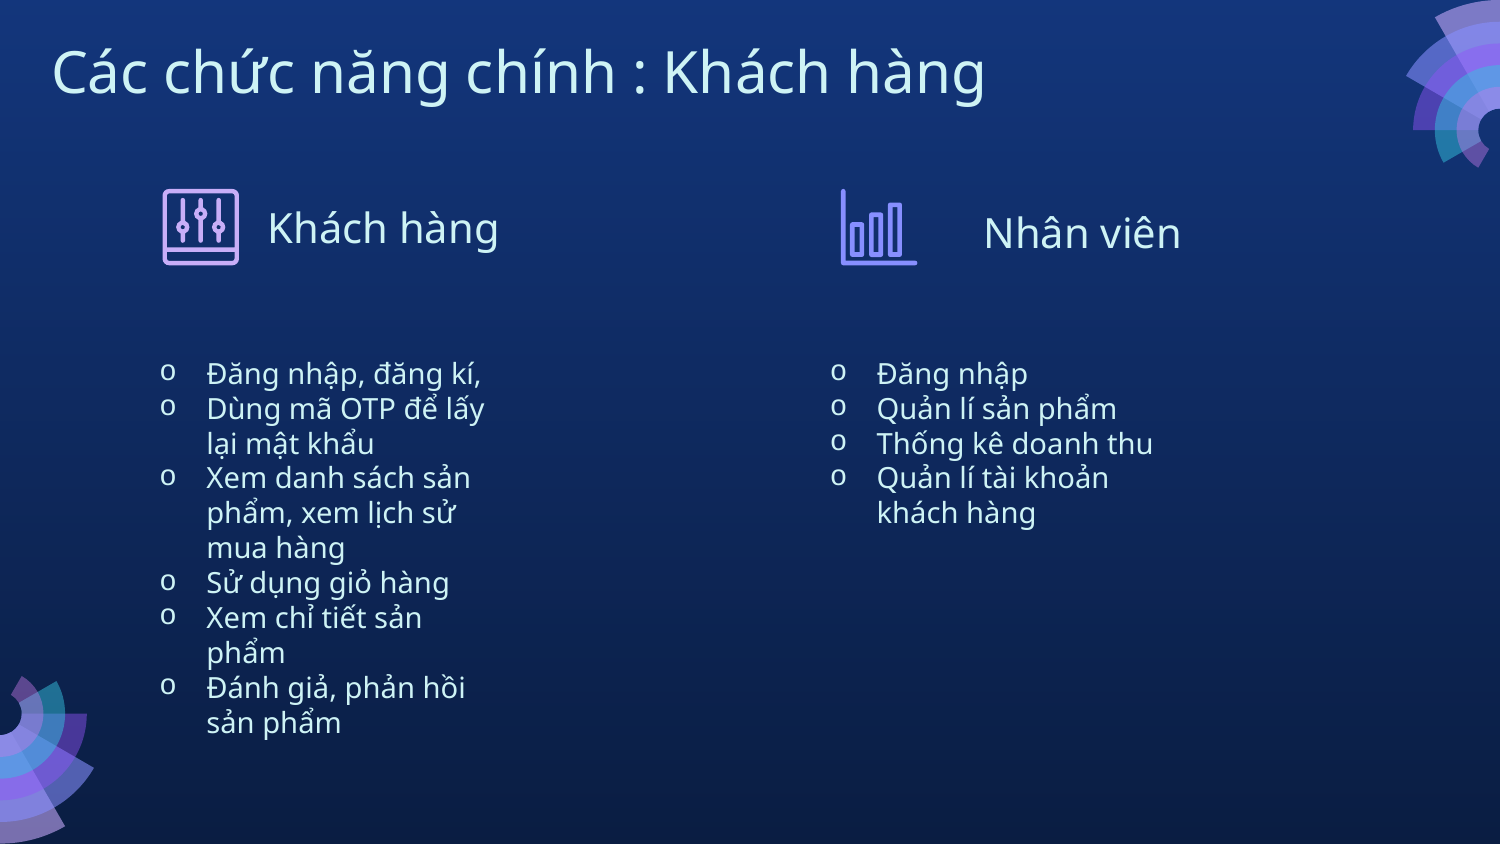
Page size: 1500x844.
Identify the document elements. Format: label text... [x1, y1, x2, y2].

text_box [162, 188, 240, 266]
subtitle Đăng nhập Quản lí sản phẩm Thống kê doanh thu Quản lí tài khoản khách hàng [814, 339, 1195, 471]
subtitle Đăng nhập, đăng kí, Dùng mã OTP để lấy lại mật khẩu Xem danh sách sản phẩm, xem lịch sử mua hàng Sử dụng giỏ hàng Xem chỉ tiết sản phẩm Đánh giả, phản hồi sản phẩm [144, 339, 525, 471]
title Các chức năng chính : Khách hàng [36, 20, 1301, 115]
text_box Nhân viên [968, 181, 1399, 282]
text_box Khách hàng [252, 177, 683, 278]
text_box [840, 188, 918, 266]
